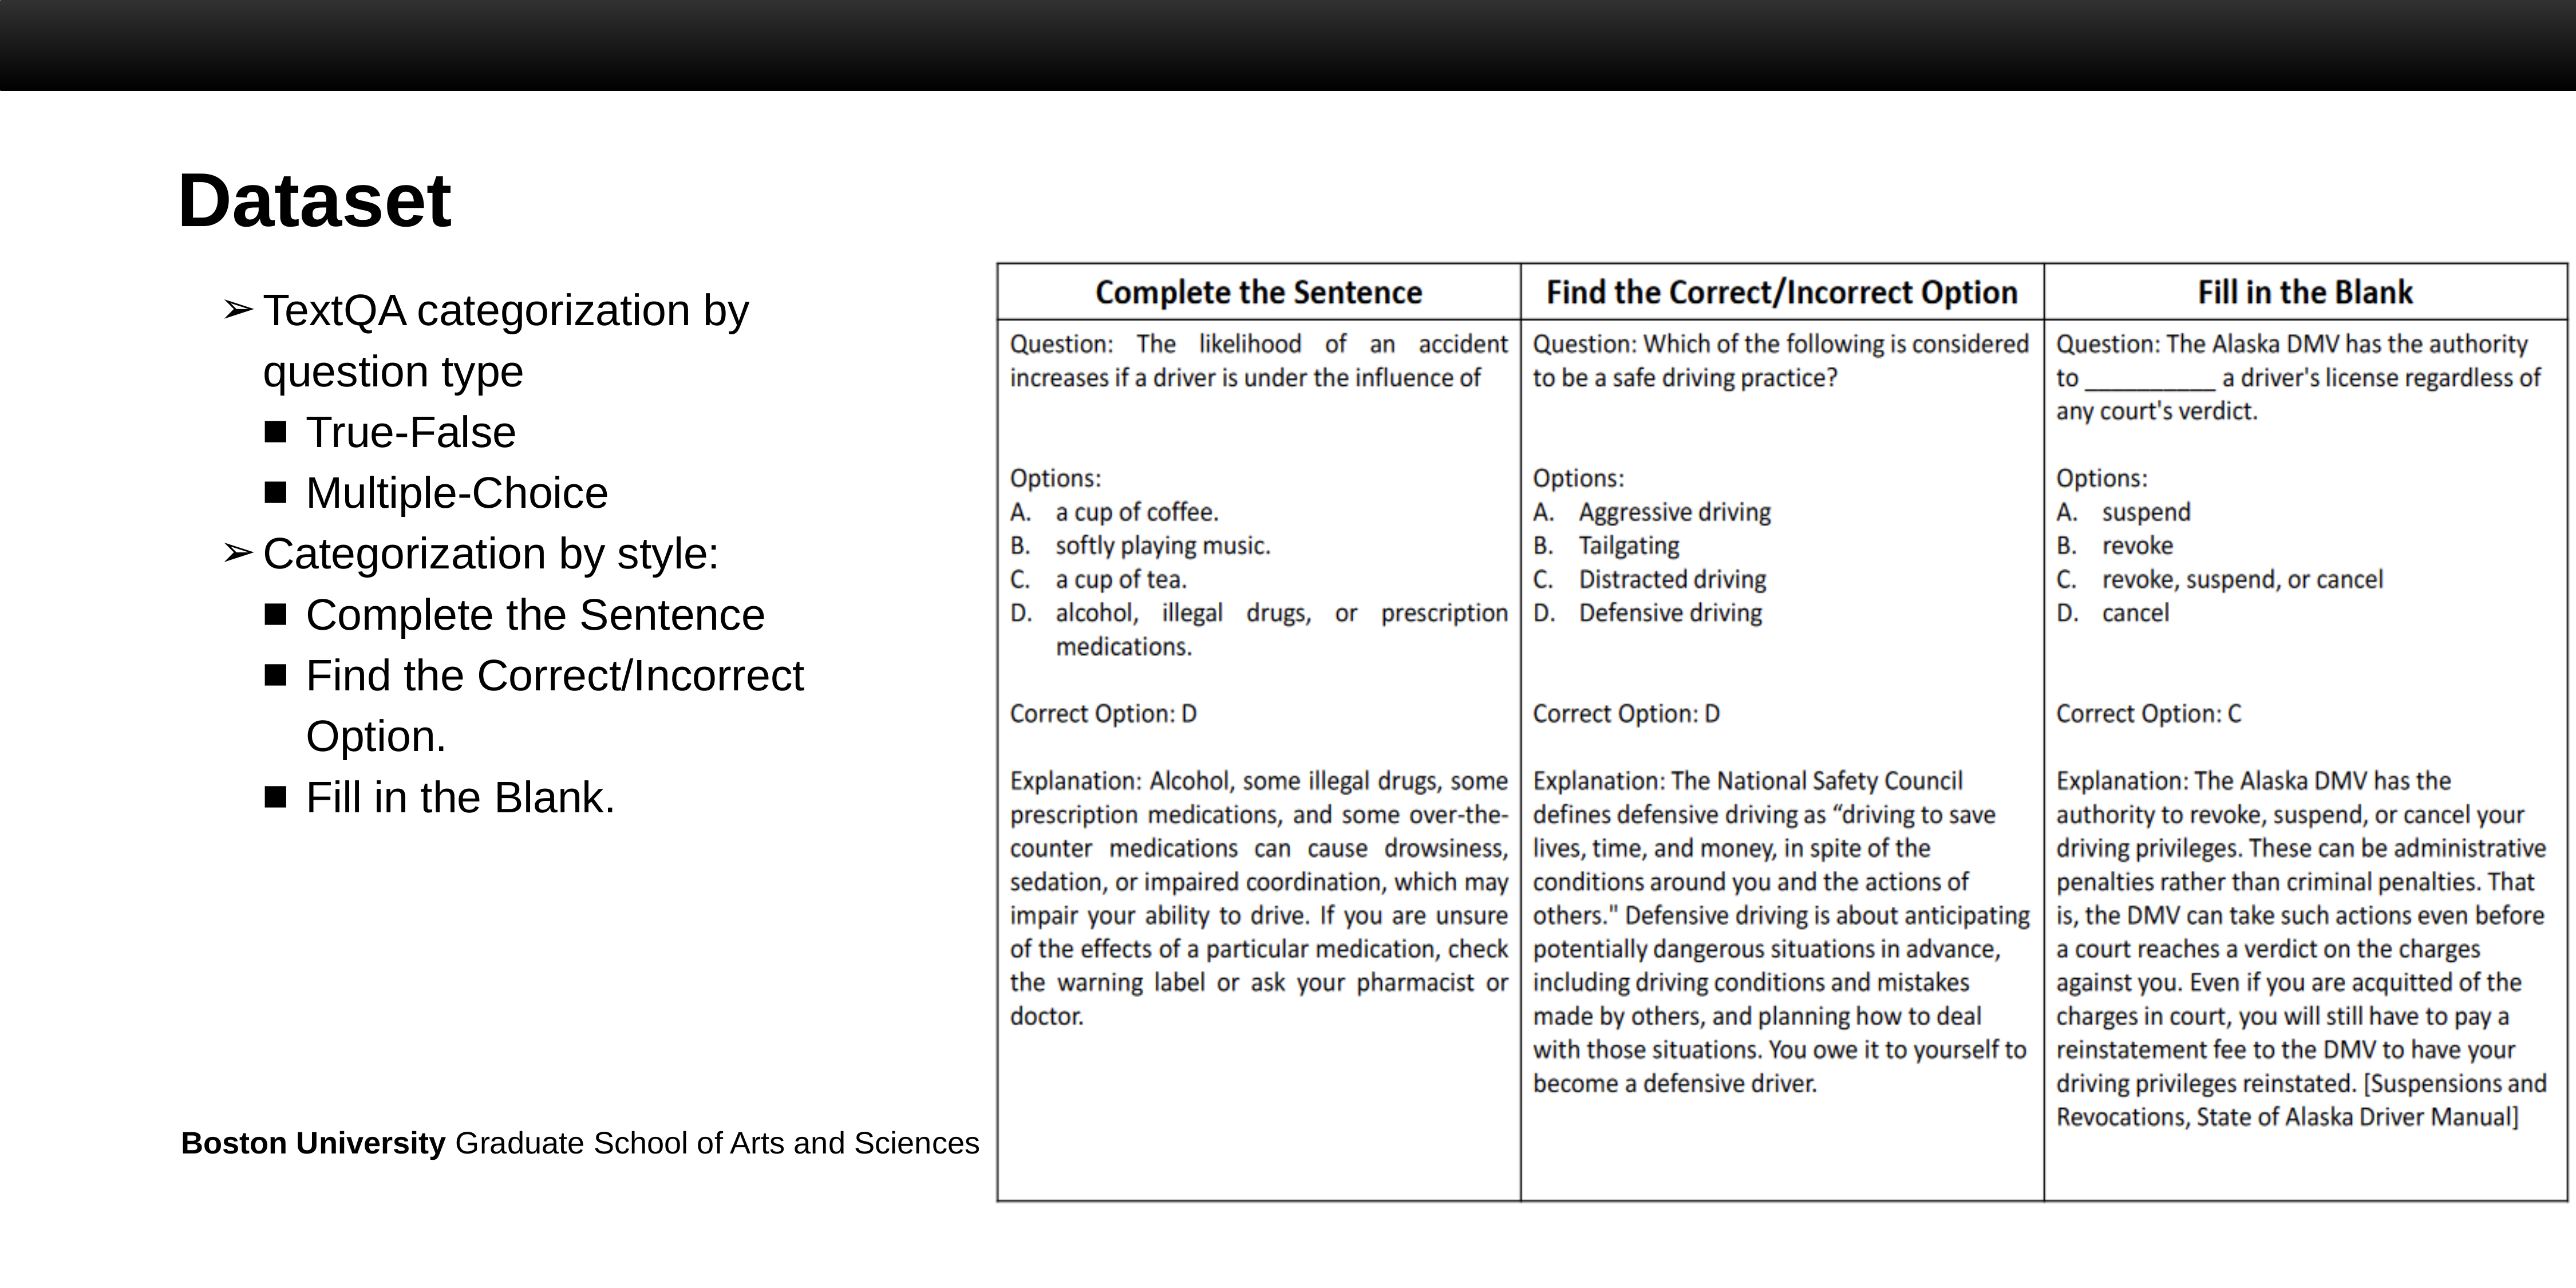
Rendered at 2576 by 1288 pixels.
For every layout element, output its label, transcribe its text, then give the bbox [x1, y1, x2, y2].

subtitle TextQA categorization by question type True-False Multiple-Choice Categorization by style: Complete the Sentence Find the Correct/Incorrect Option. Fill in the Blank. [177, 302, 896, 921]
picture [987, 255, 2576, 1207]
title Dataset [177, 90, 2399, 302]
